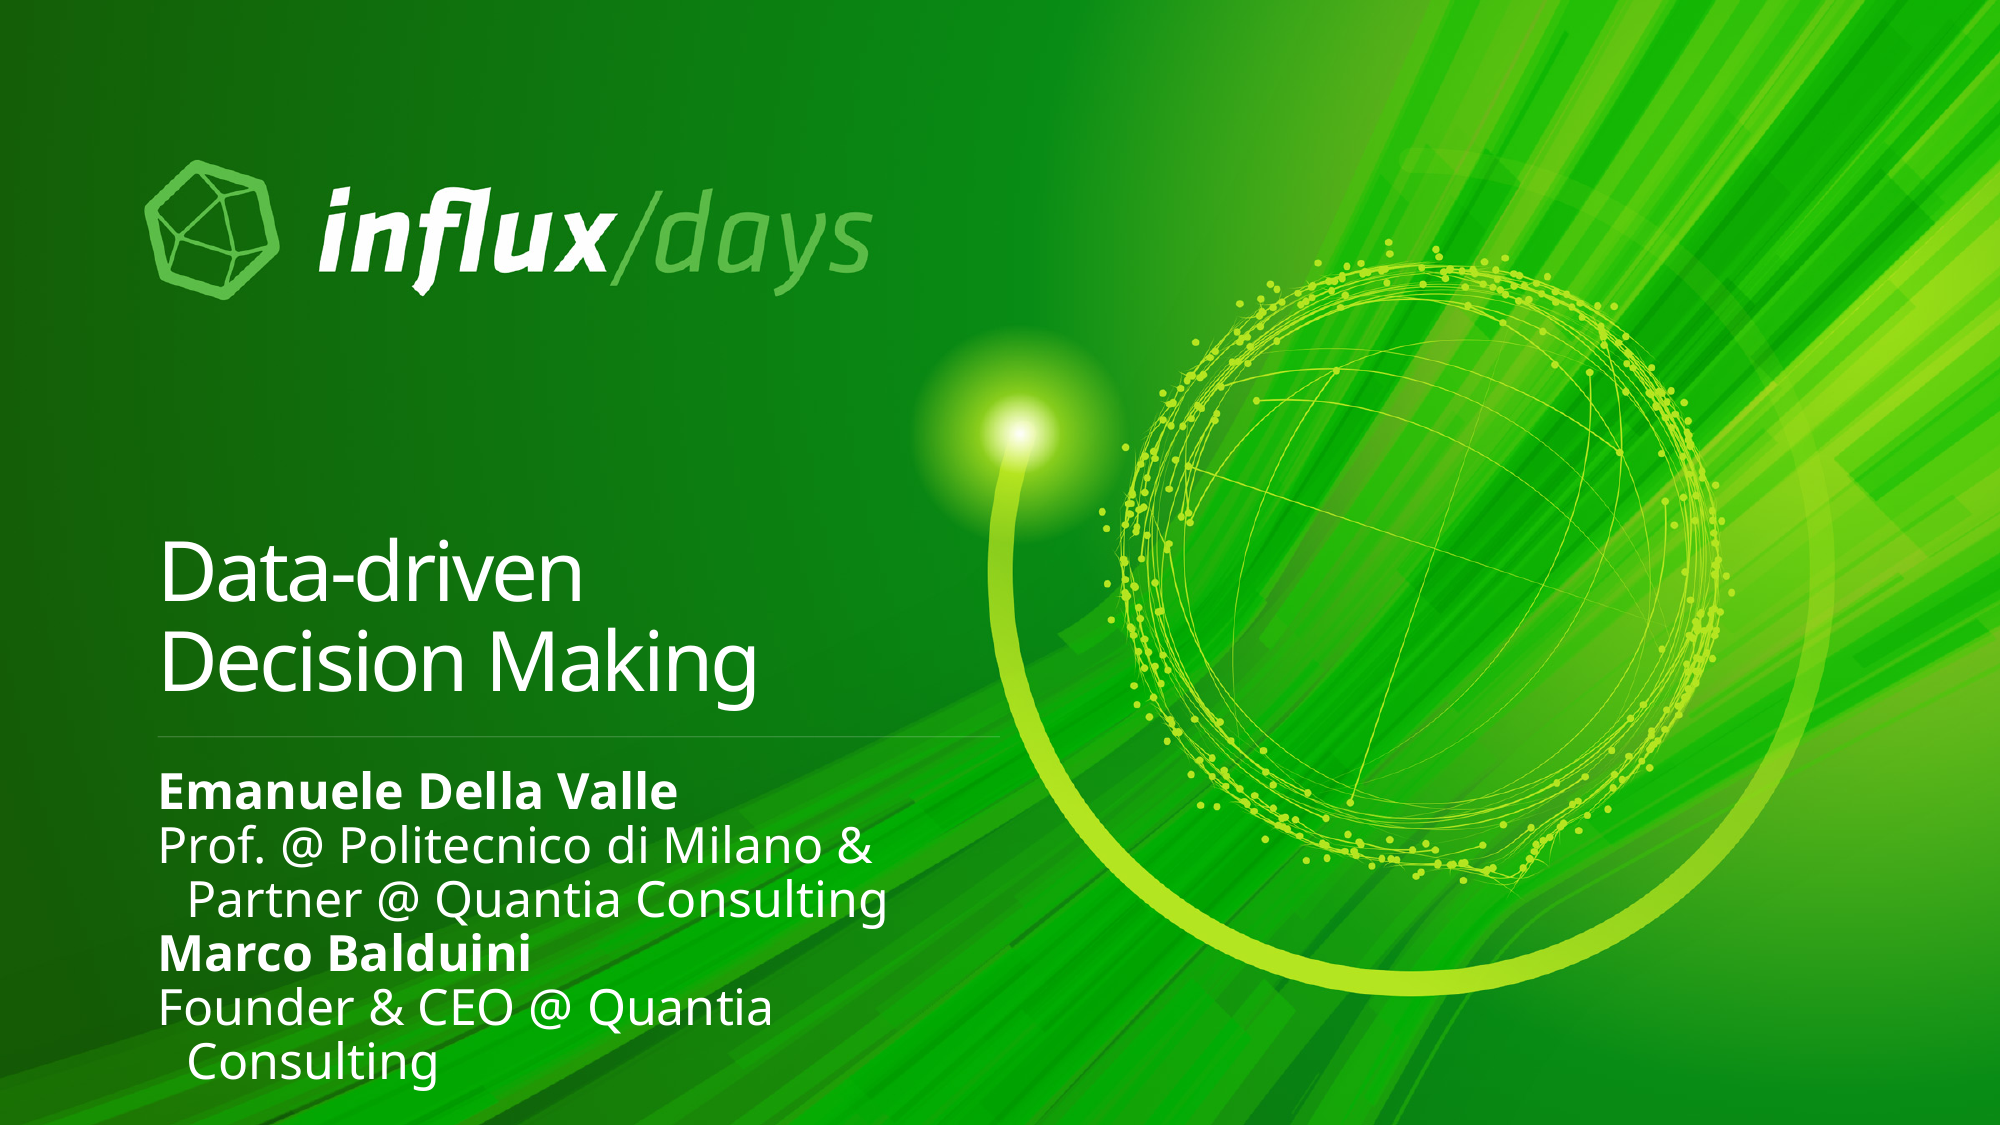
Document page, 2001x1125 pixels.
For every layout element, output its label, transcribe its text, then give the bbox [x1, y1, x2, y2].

subtitle Emanuele Della Valle Prof. @ Politecnico di Milano & Partner @ Quantia Consulting Marco Balduini Founder & CEO @ Quantia Consulting [157, 766, 1027, 894]
picture [0, 0, 2000, 1125]
title Data-driven Decision Making [157, 415, 1027, 710]
